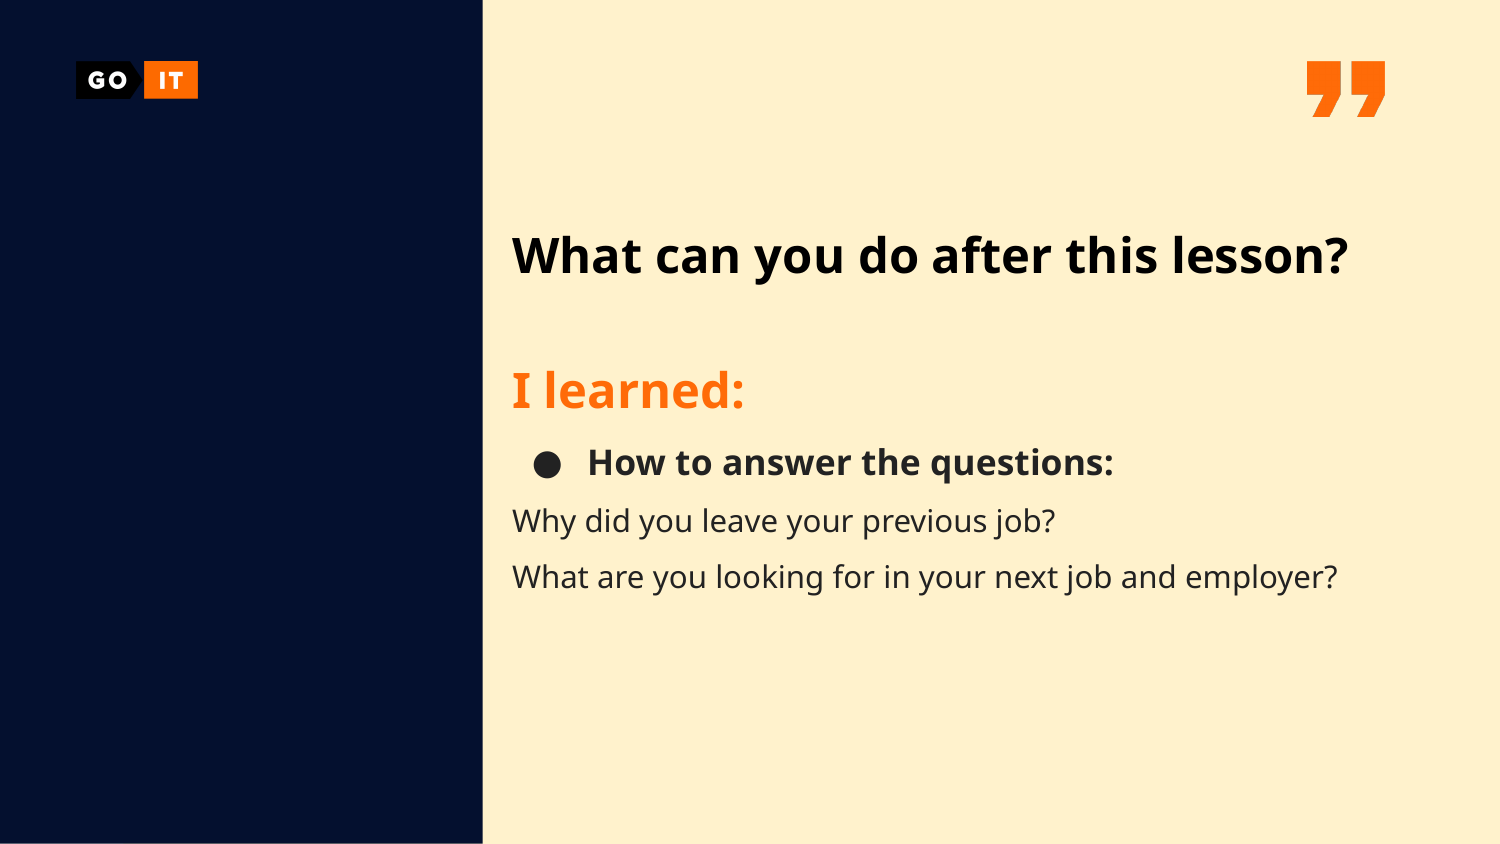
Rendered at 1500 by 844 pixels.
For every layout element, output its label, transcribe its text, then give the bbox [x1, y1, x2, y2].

picture [1307, 50, 1385, 128]
text_box [0, 0, 483, 844]
picture [76, 61, 198, 99]
text_box What can you do after this lesson? I learned: How to answer the questions: Why did you leave your previous job? What are you looking for in your next job and employer? [512, 207, 1443, 545]
